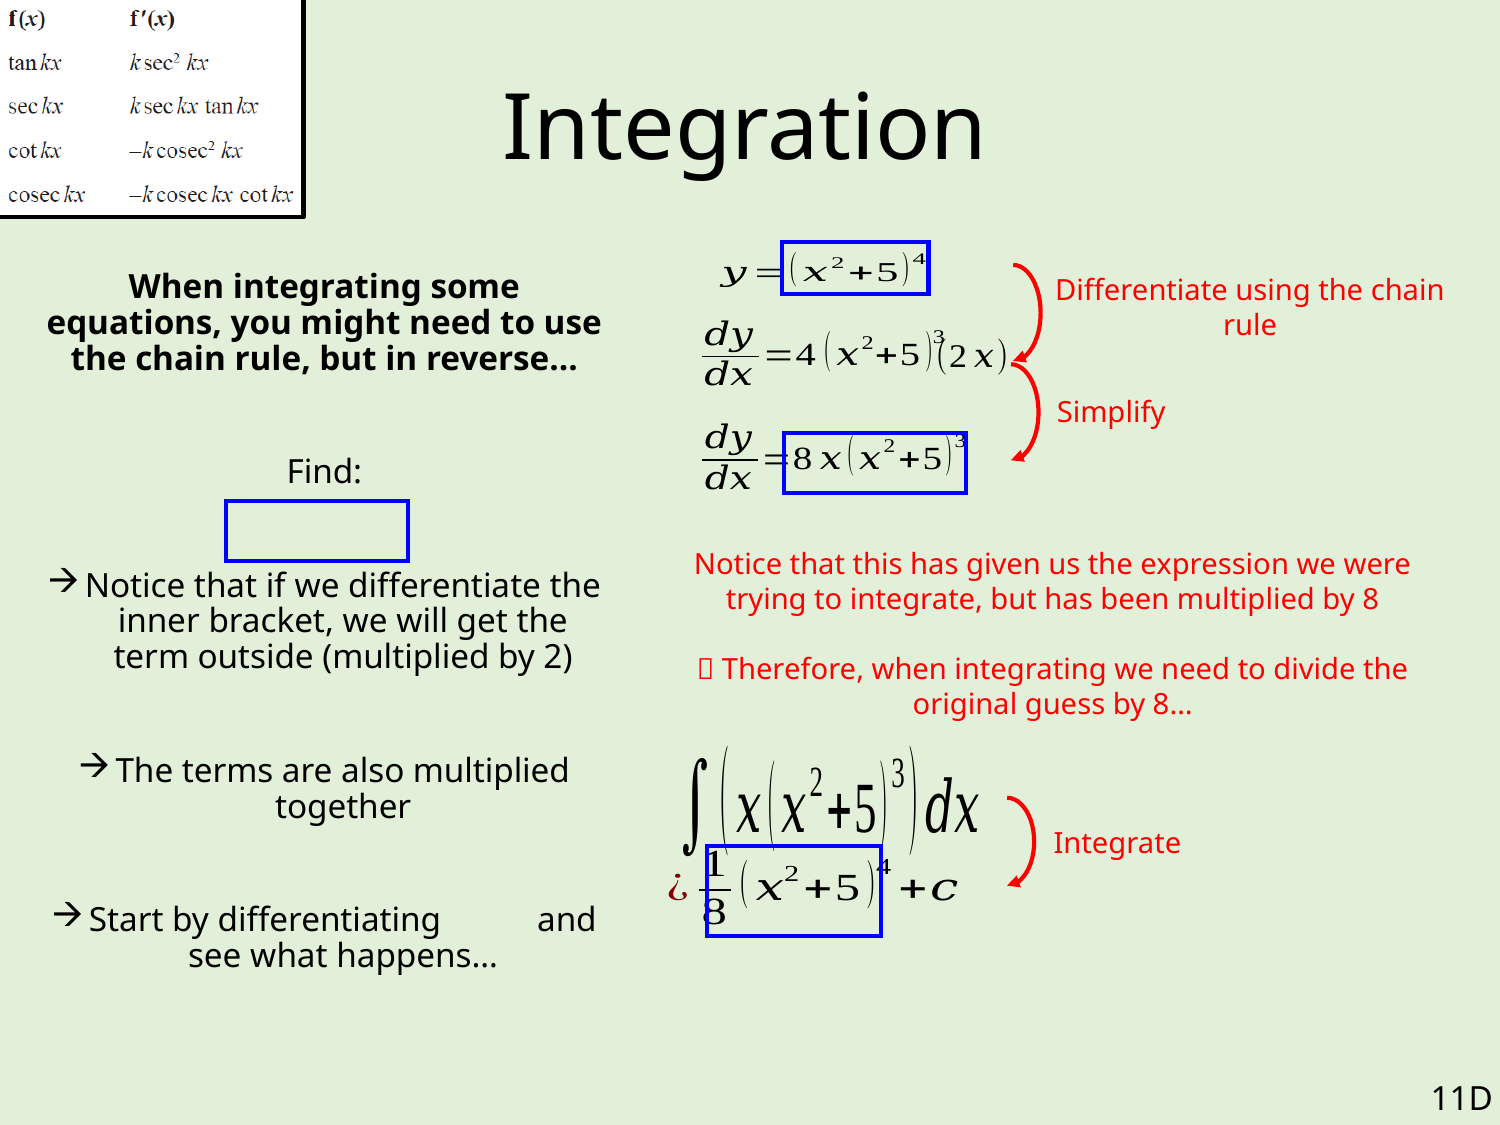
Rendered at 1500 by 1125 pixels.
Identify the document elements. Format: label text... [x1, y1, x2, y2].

text_box [783, 432, 967, 494]
text_box Notice that this has given us the expression we were trying to integrate, but has been multiplied by 8  Therefore, when integrating we need to divide the original guess by 8… [669, 537, 1436, 728]
text_box 11D [1415, 1069, 1500, 1125]
picture [0, 0, 302, 216]
text_box [1010, 363, 1036, 462]
text_box Differentiate using the chain rule [1020, 263, 1480, 349]
text_box [225, 500, 409, 562]
text_box Simplify [1026, 385, 1196, 436]
text_box [1013, 264, 1032, 363]
title Integration [98, 21, 1393, 239]
text_box [781, 241, 929, 295]
text_box Integrate [1033, 816, 1203, 867]
text_box [1006, 797, 1033, 888]
text_box [706, 845, 882, 937]
